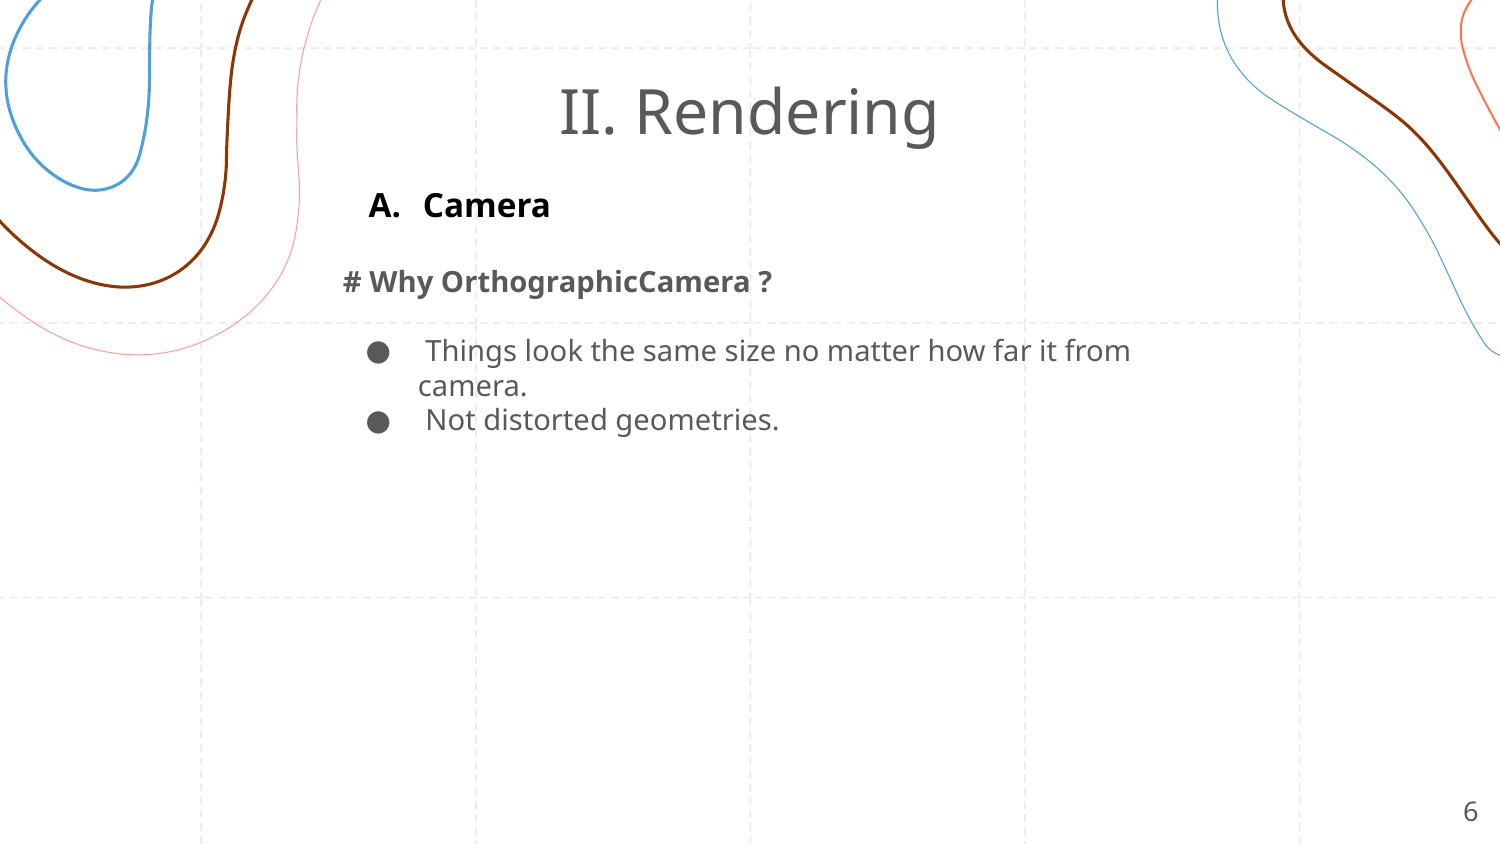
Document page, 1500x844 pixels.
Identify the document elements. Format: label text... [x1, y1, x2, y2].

title II. Rendering [117, 56, 1383, 151]
list # Why OrthographicCamera ? Things look the same size no matter how far it from camera. Not distorted geometries. [327, 248, 1221, 517]
slide_number ‹#› [1403, 779, 1494, 844]
text_box Camera [332, 169, 1178, 240]
